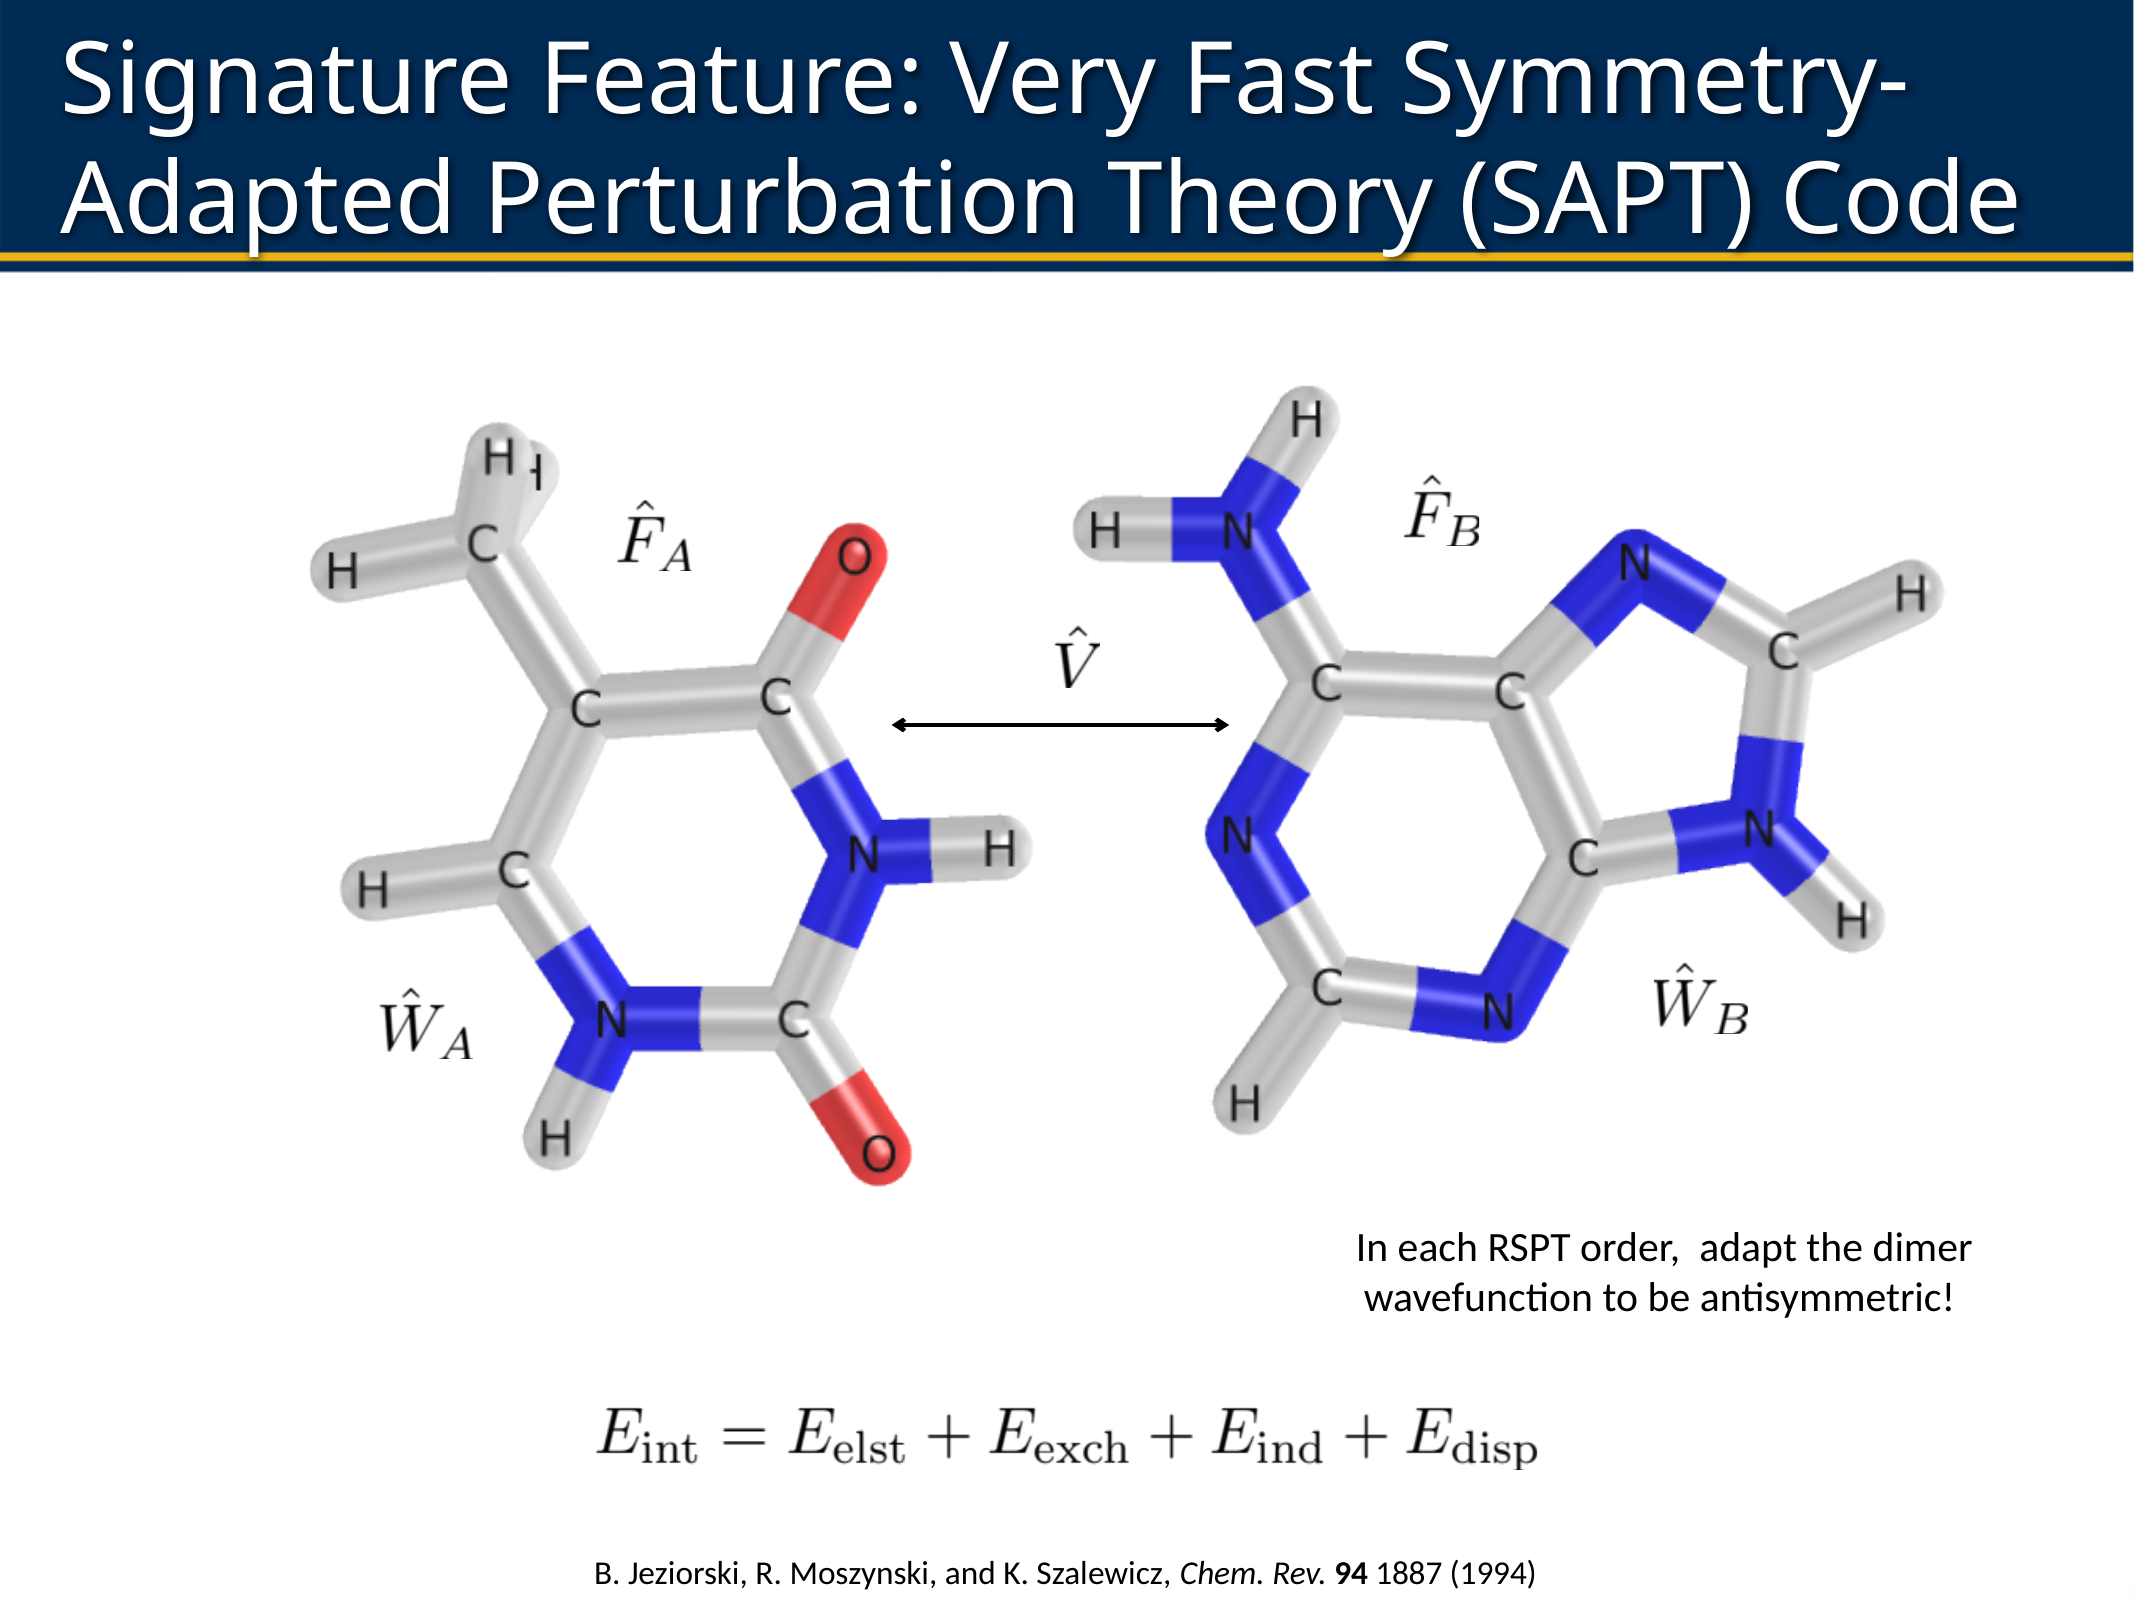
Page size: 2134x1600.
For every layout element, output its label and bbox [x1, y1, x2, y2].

picture [0, 0, 2134, 1600]
text_box [616, 474, 1480, 572]
text_box [378, 962, 1749, 1059]
text_box [891, 624, 1230, 726]
